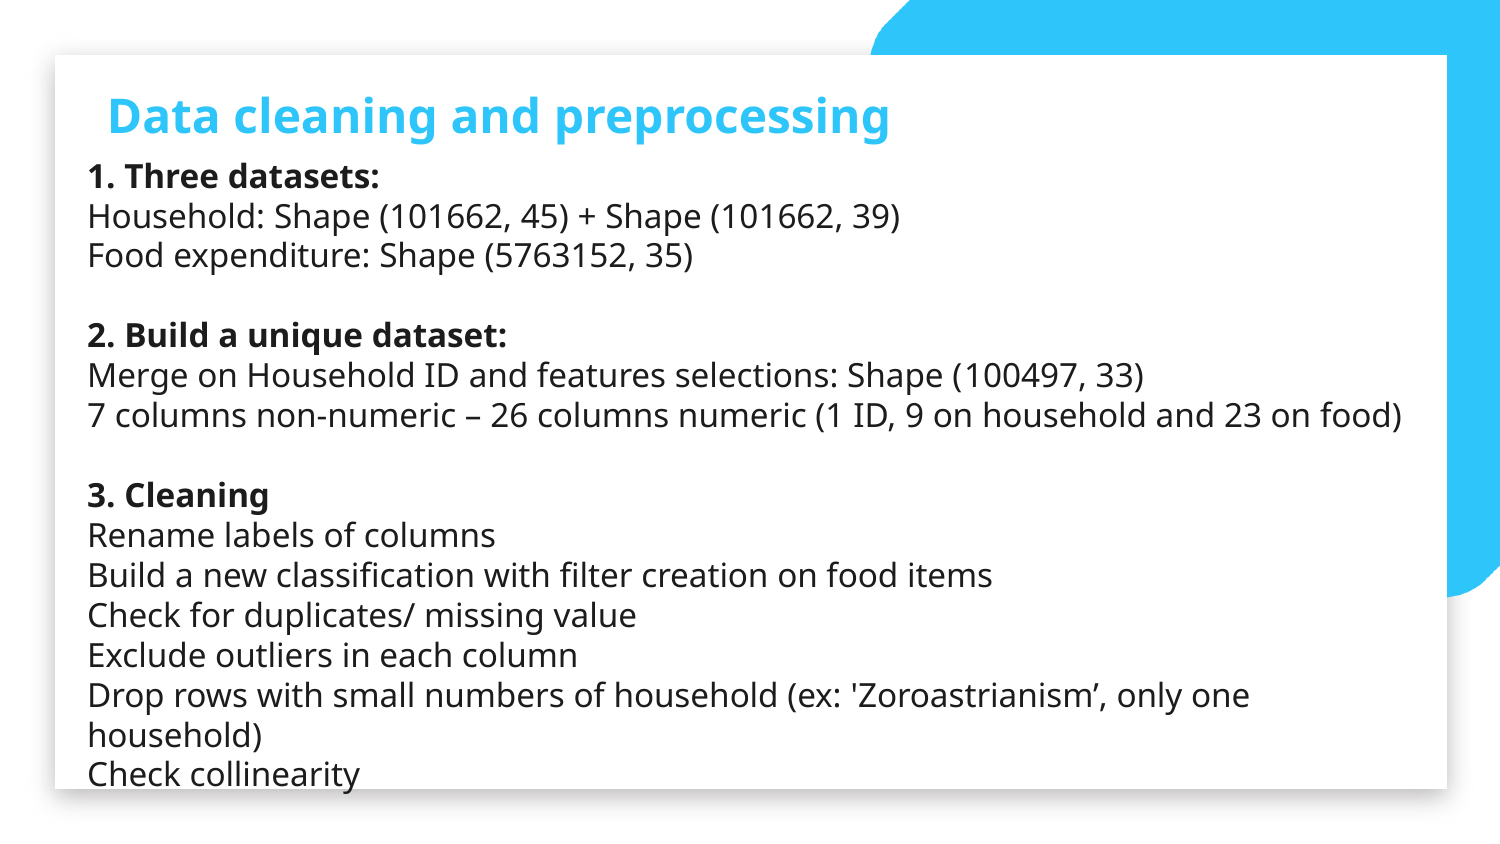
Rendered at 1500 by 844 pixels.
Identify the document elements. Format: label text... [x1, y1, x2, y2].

picture [0, 0, 1500, 844]
text_box 1. Three datasets: Household: Shape (101662, 45) + Shape (101662, 39) Food expenditure: Shape (5763152, 35) 2. Build a unique dataset: Merge on Household ID and features selections: Shape (100497, 33) 7 columns non-numeric – 26 columns numeric (1 ID, 9 on household and 23 on food) 3. Cleaning Rename labels of columns Build a new classification with filter creation on food items Check for duplicates/ missing value Exclude outliers in each column Drop rows with small numbers of household (ex: 'Zoroastrianism’, only one household) Check collinearity [72, 139, 1443, 762]
text_box Data cleaning and preprocessing [91, 70, 1321, 152]
